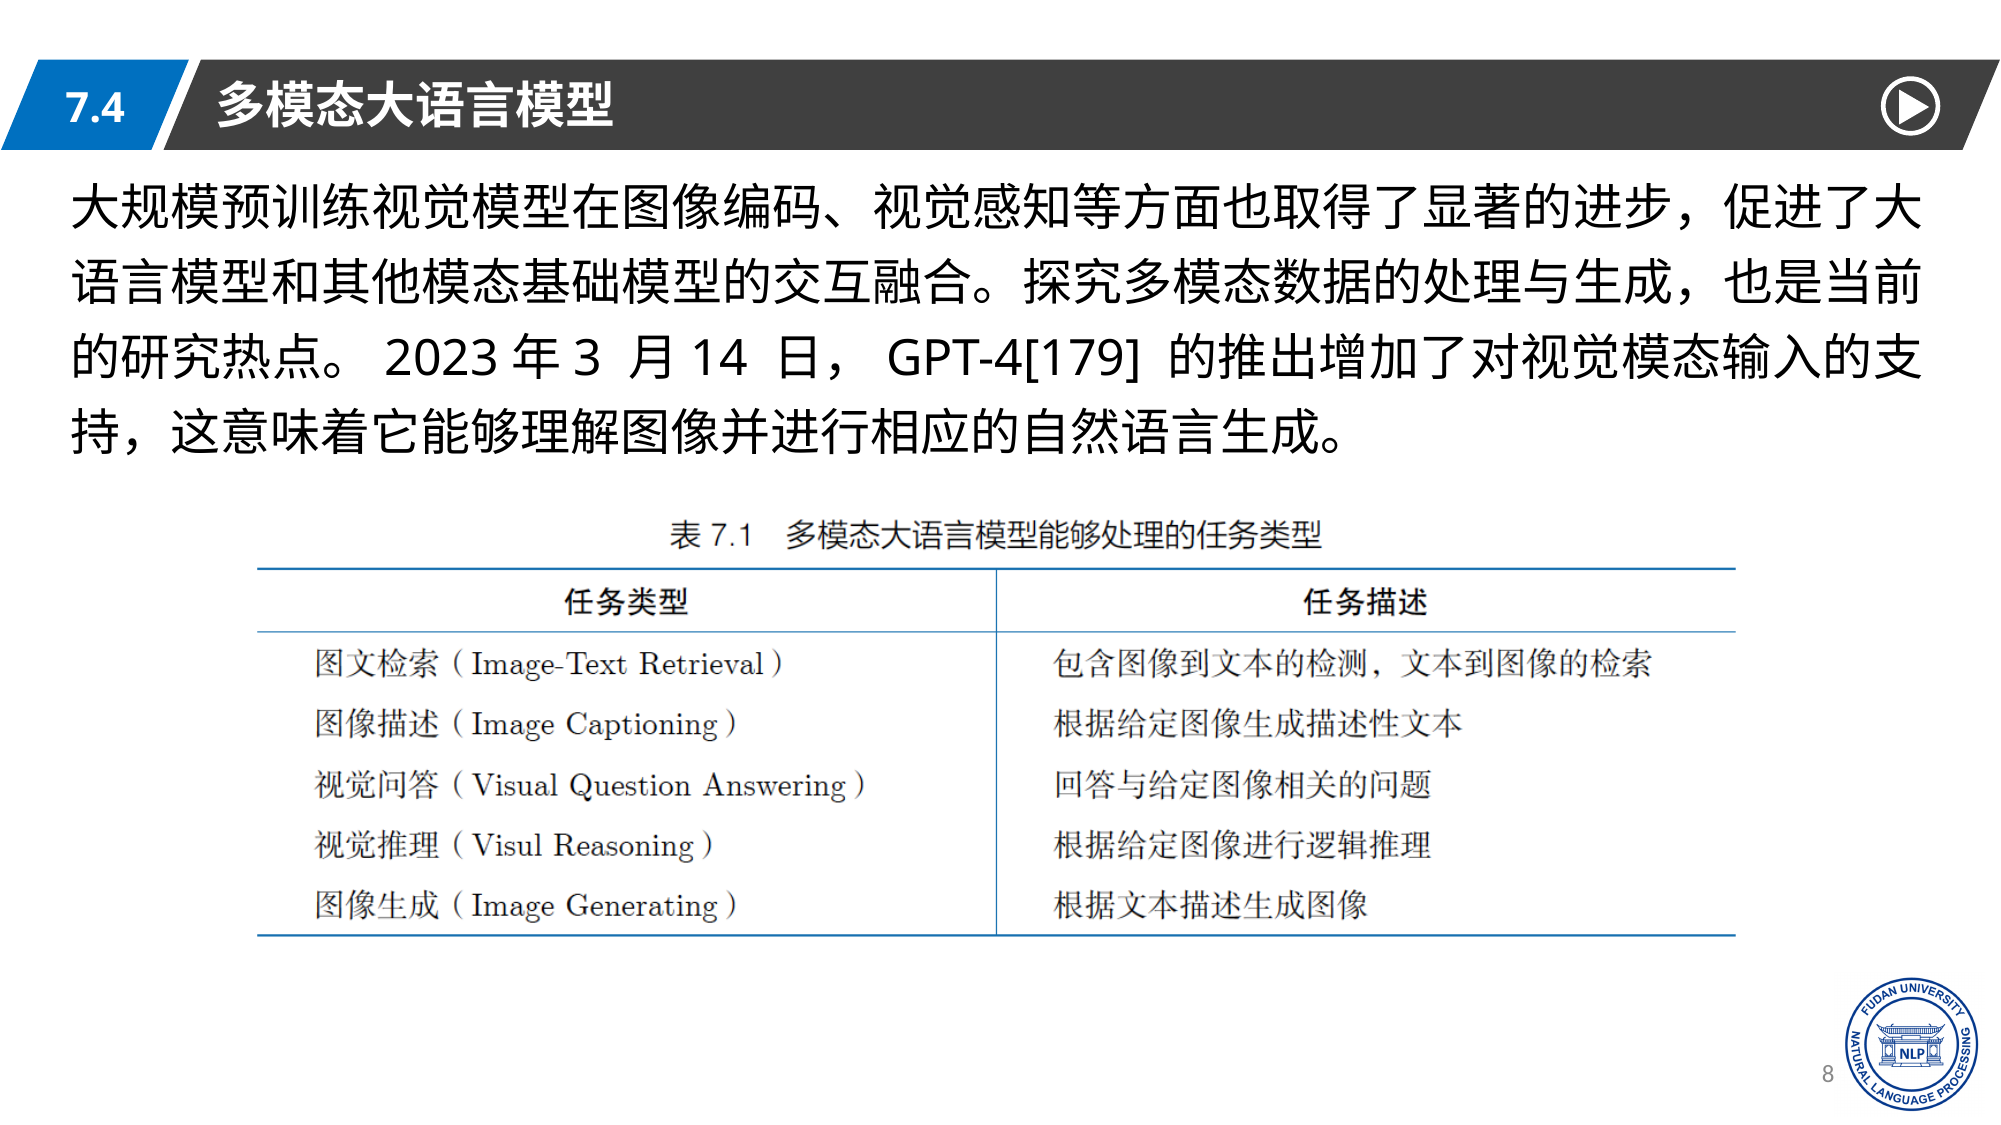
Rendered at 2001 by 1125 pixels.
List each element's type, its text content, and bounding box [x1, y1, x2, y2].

text_box [32, 59, 189, 120]
text_box 7.4 [26, 73, 164, 138]
text_box [163, 59, 2000, 150]
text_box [1883, 78, 1939, 134]
text_box 多模态大语言模型 [200, 66, 631, 142]
text_box 大规模预训练视觉模型在图像编码、视觉感知等方面也取得了显著的进步，促进了大语言模型和其他模态基础模型的交互融合。探究多模态数据的处理与生成，也是当前的研究热点。2023年3 月14 日，GPT-4[179] 的推出增加了对视觉模态输入的支持，这意味着它能够理解图像并进行相应的自然语言生成。 [55, 153, 1939, 468]
text_box [1, 89, 157, 150]
picture [224, 488, 1776, 969]
picture [1834, 972, 1985, 1117]
slide_number 84 [1412, 1042, 1863, 1103]
